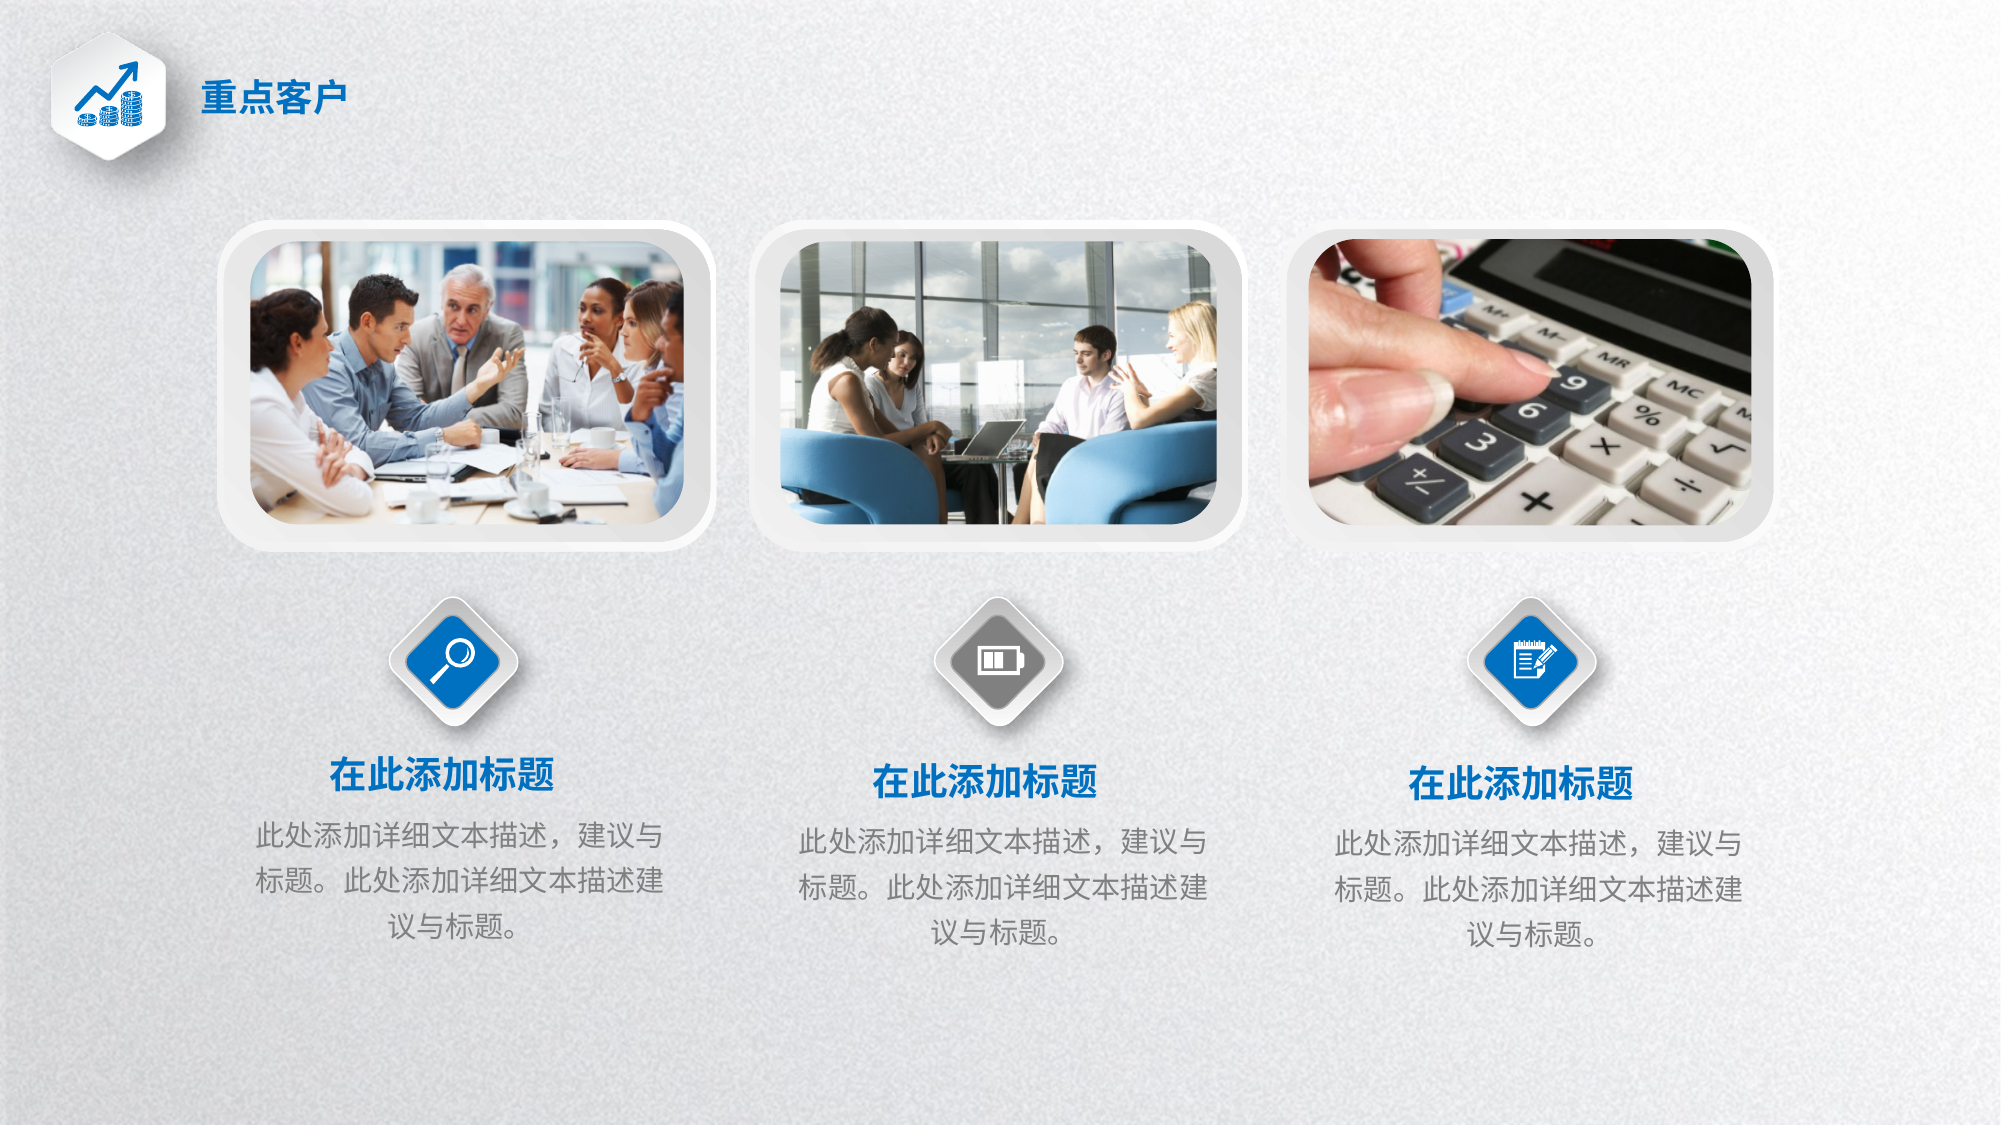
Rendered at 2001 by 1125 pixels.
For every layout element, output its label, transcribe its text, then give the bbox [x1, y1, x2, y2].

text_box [948, 610, 1049, 713]
text_box 在此添加标题 [314, 743, 605, 799]
text_box 此处添加详细文本描述，建议与标题。此处添加详细文本描述建议与标题。 [1307, 807, 1772, 1005]
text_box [1280, 219, 1780, 552]
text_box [748, 219, 1249, 552]
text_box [1481, 610, 1582, 713]
text_box 在此添加标题 [1393, 752, 1684, 807]
text_box 此处添加详细文本描述，建议与标题。此处添加详细文本描述建议与标题。 [771, 805, 1237, 1003]
text_box 在此添加标题 [858, 750, 1148, 805]
text_box 重点客户 [191, 66, 366, 127]
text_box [217, 219, 717, 552]
text_box 此处添加详细文本描述，建议与标题。此处添加详细文本描述建议与标题。 [227, 799, 693, 996]
picture [0, 0, 2001, 1125]
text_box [403, 610, 504, 713]
